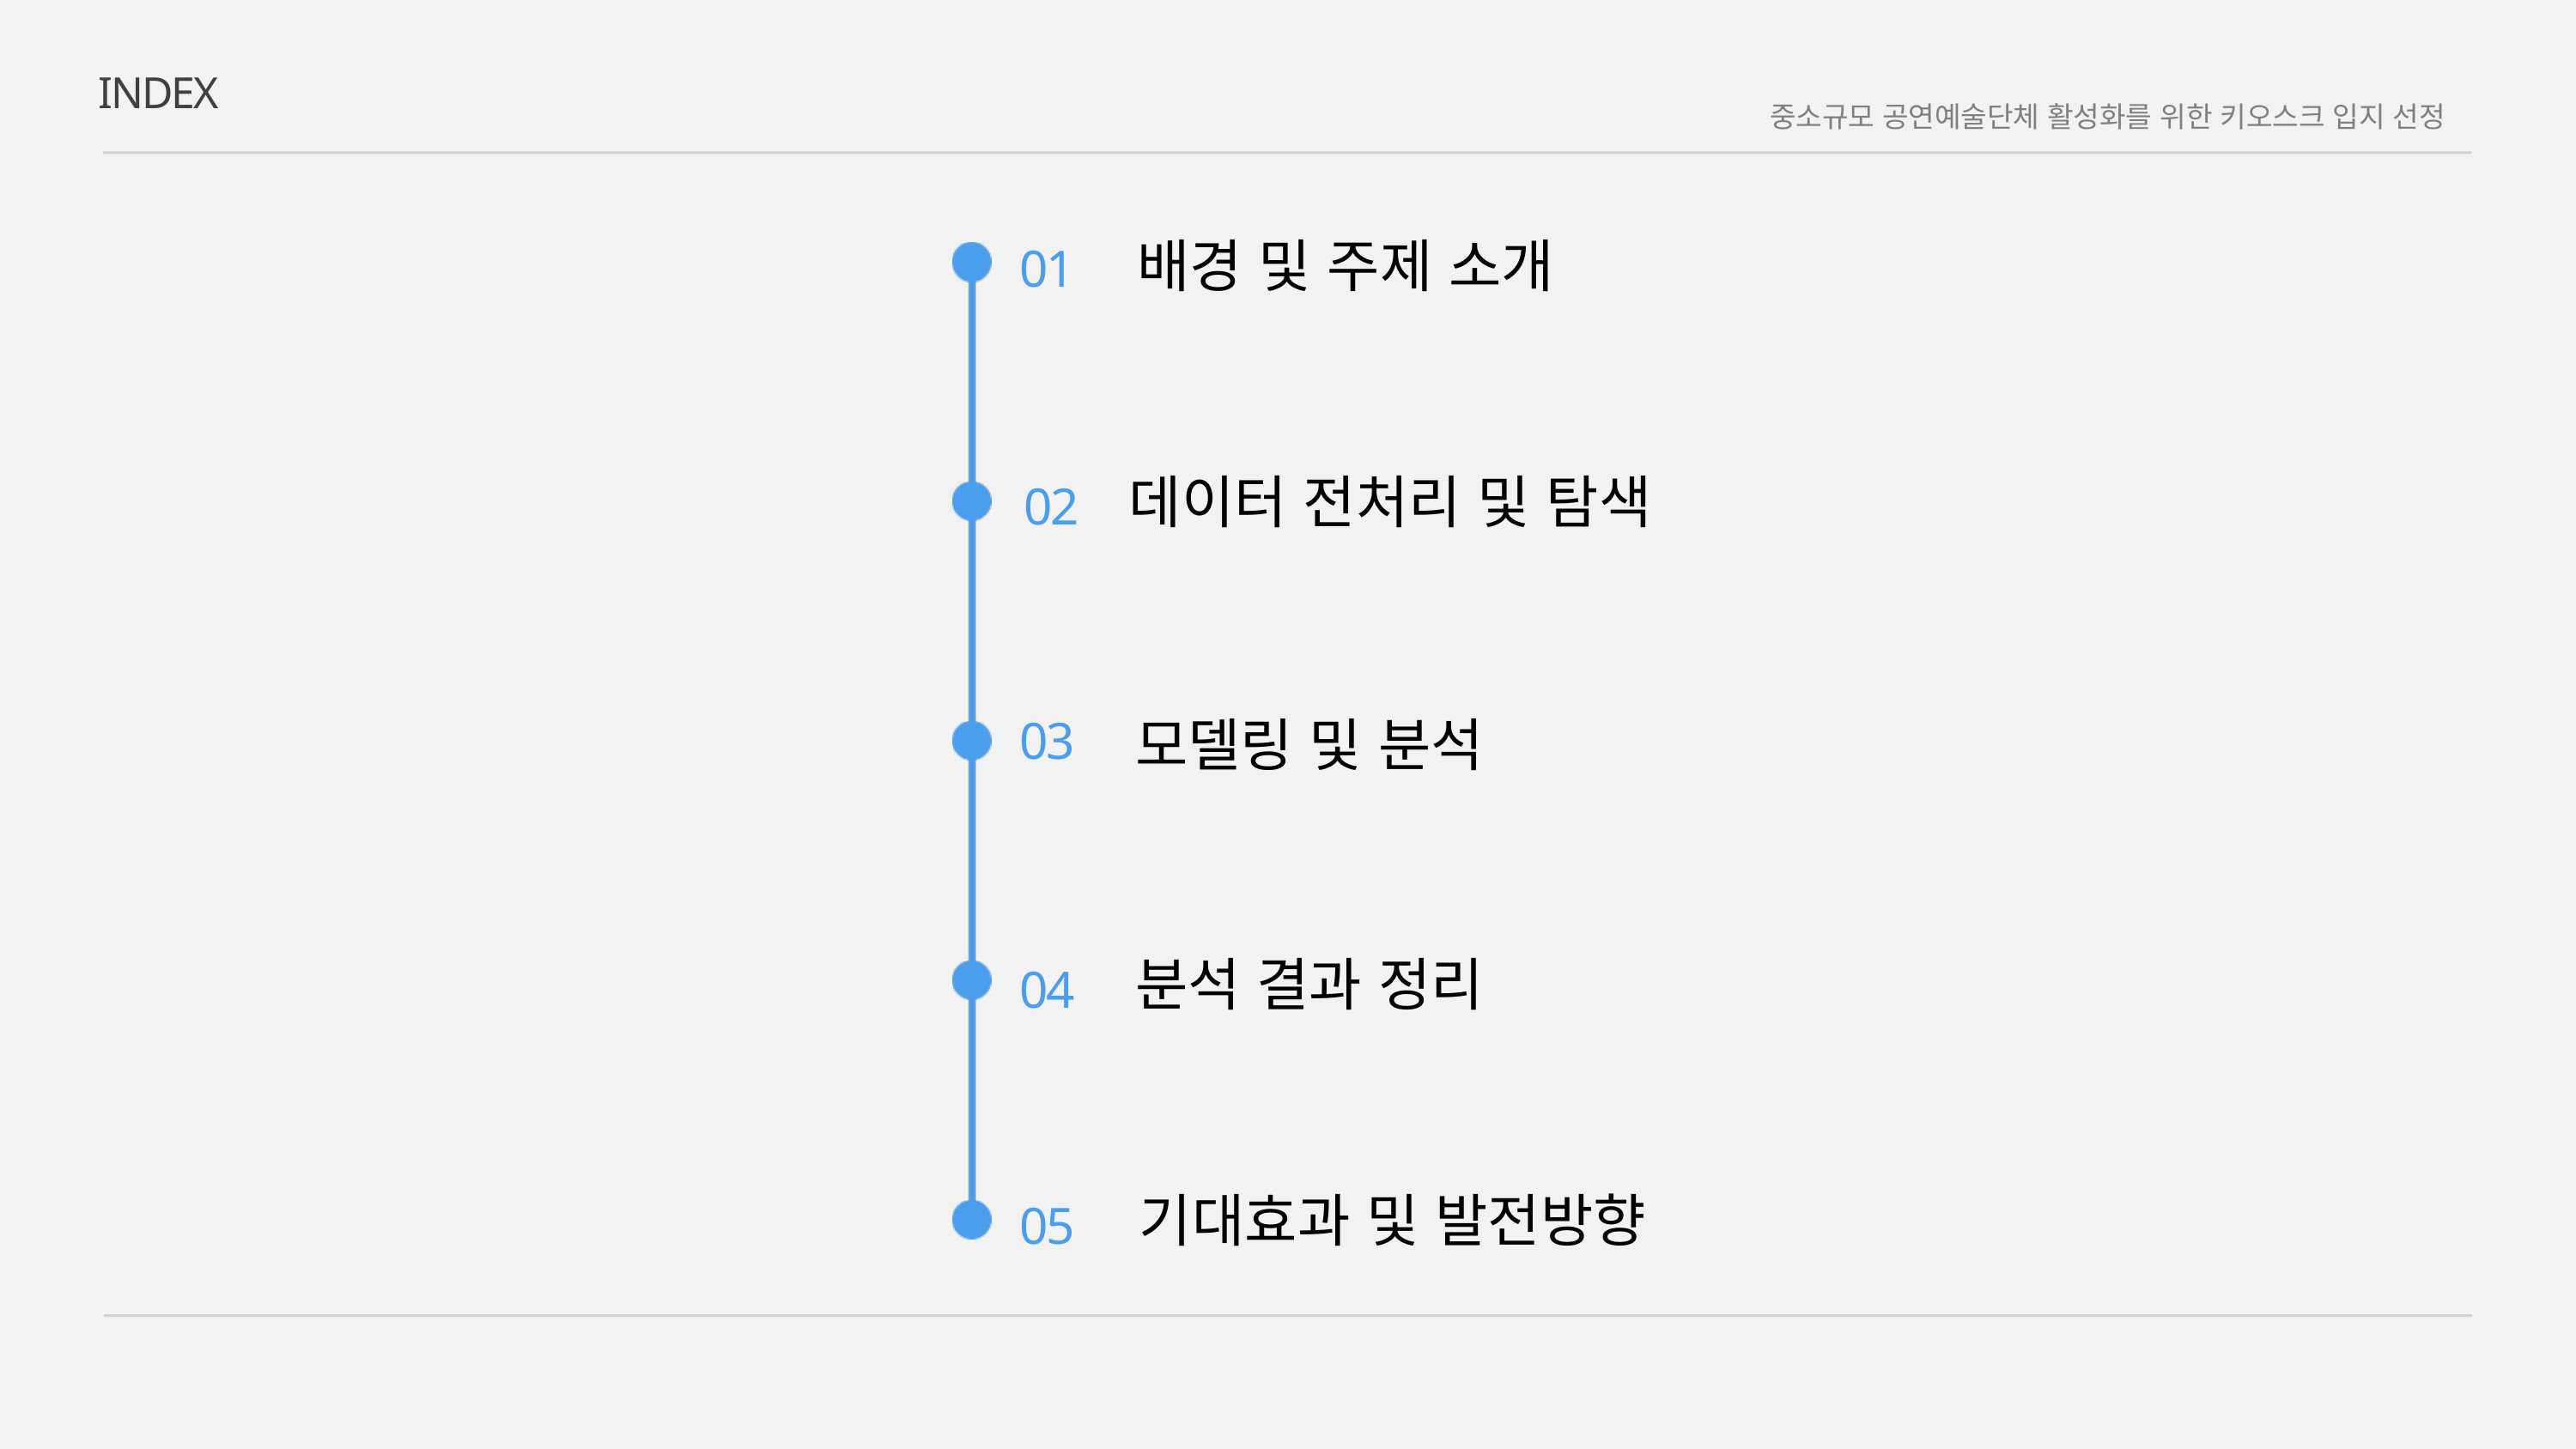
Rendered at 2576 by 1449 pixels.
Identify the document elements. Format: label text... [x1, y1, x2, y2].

text_box [101, 149, 2474, 155]
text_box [952, 222, 1680, 1282]
text_box INDEX [85, 58, 531, 124]
text_box [102, 1313, 2474, 1319]
text_box 중소규모 공연예술단체 활성화를 위한 키오스크 입지 선정 [1757, 93, 2459, 140]
